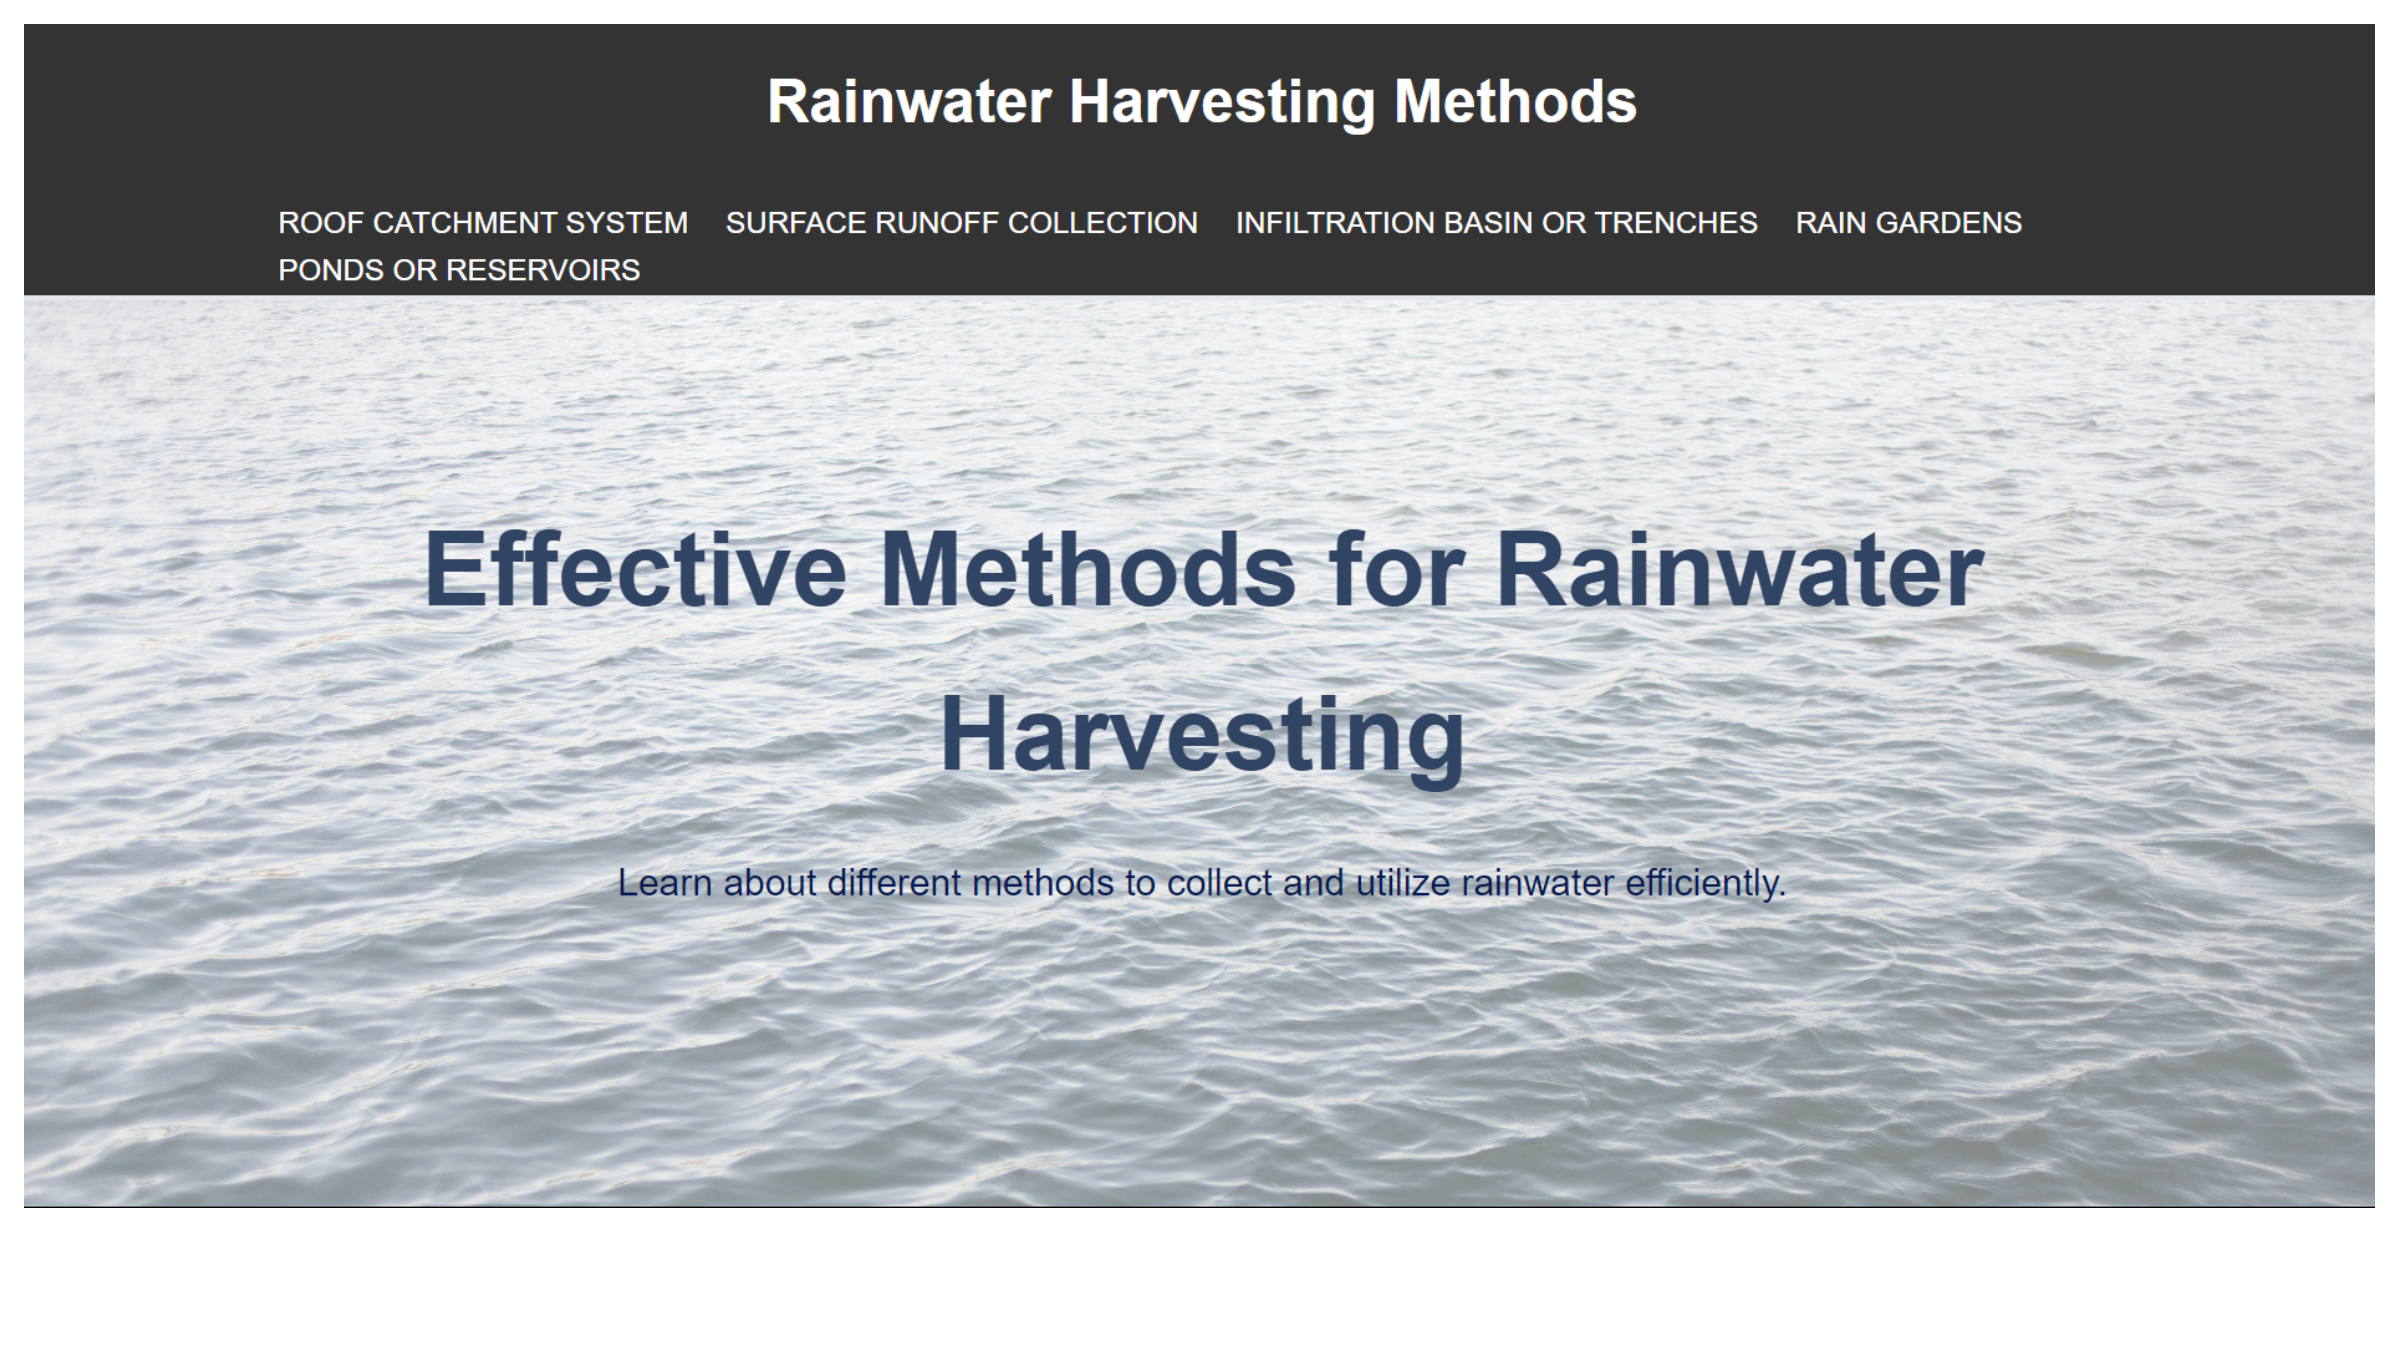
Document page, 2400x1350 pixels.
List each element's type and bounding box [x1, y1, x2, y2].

picture [24, 24, 2376, 1208]
